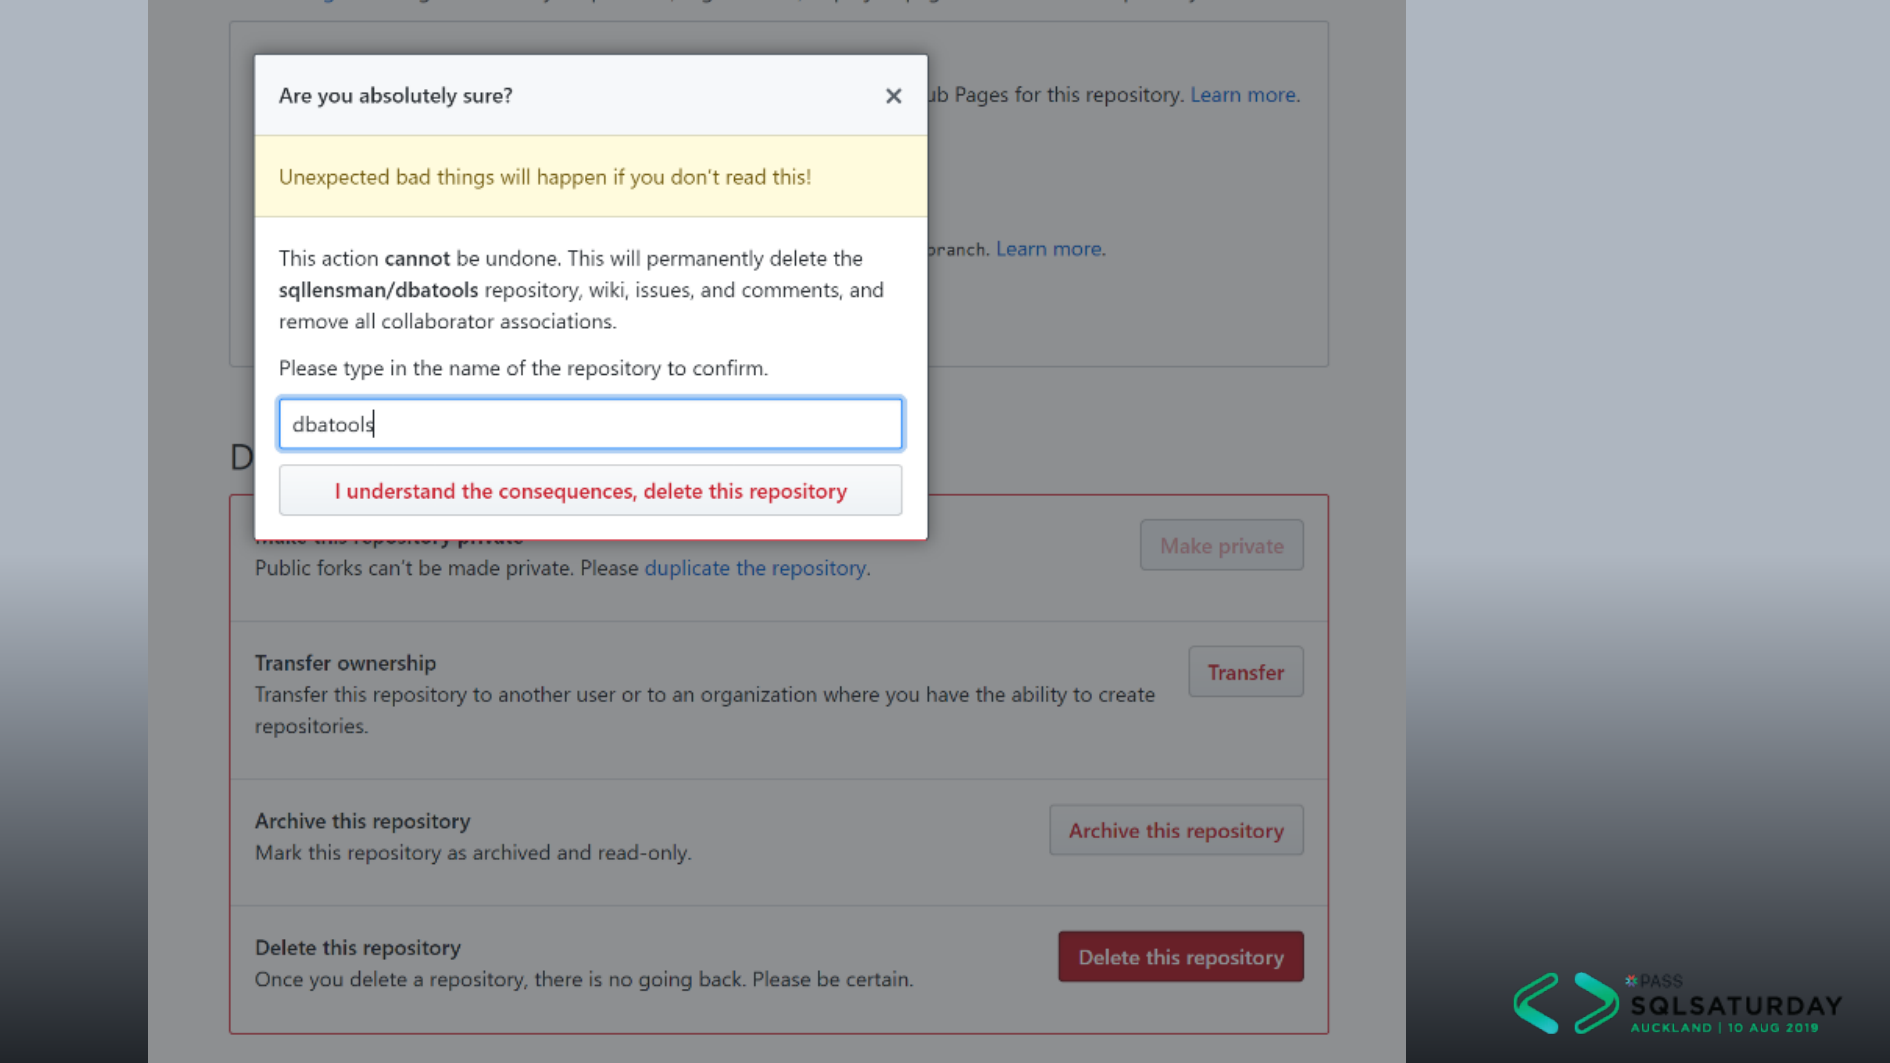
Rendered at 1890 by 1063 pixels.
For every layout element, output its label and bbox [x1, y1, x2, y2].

picture [148, 0, 1406, 1063]
picture [1512, 971, 1890, 1036]
